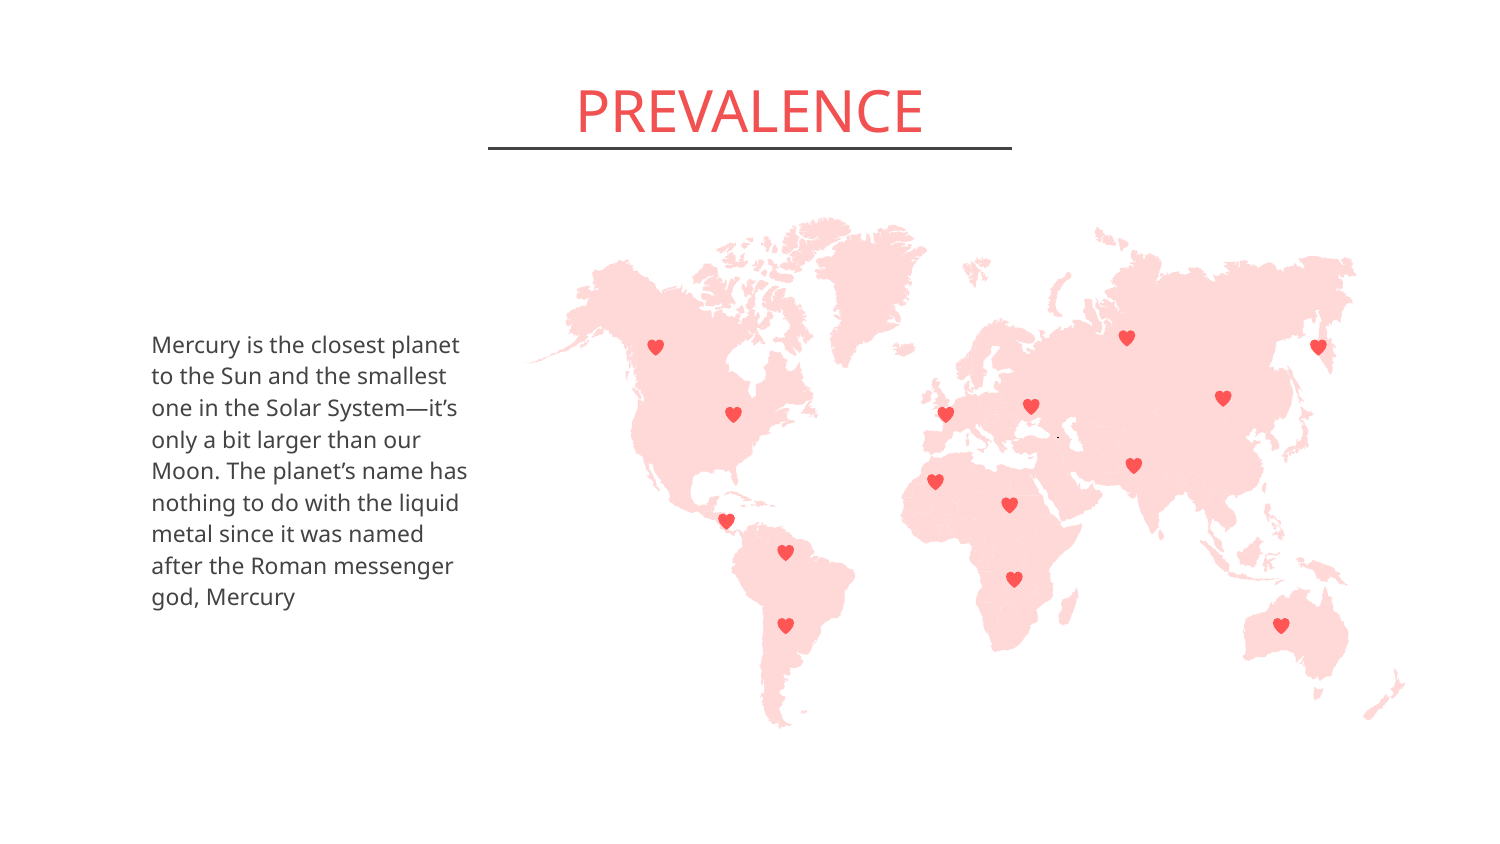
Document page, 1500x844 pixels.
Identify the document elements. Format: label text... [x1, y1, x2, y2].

title PREVALENCE [9, 76, 1491, 143]
subtitle Mercury is the closest planet to the Sun and the smallest one in the Solar System—it’s only a bit larger than our Moon. The planet’s name has nothing to do with the liquid metal since it was named after the Roman messenger god, Mercury [136, 302, 487, 596]
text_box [522, 217, 1406, 730]
